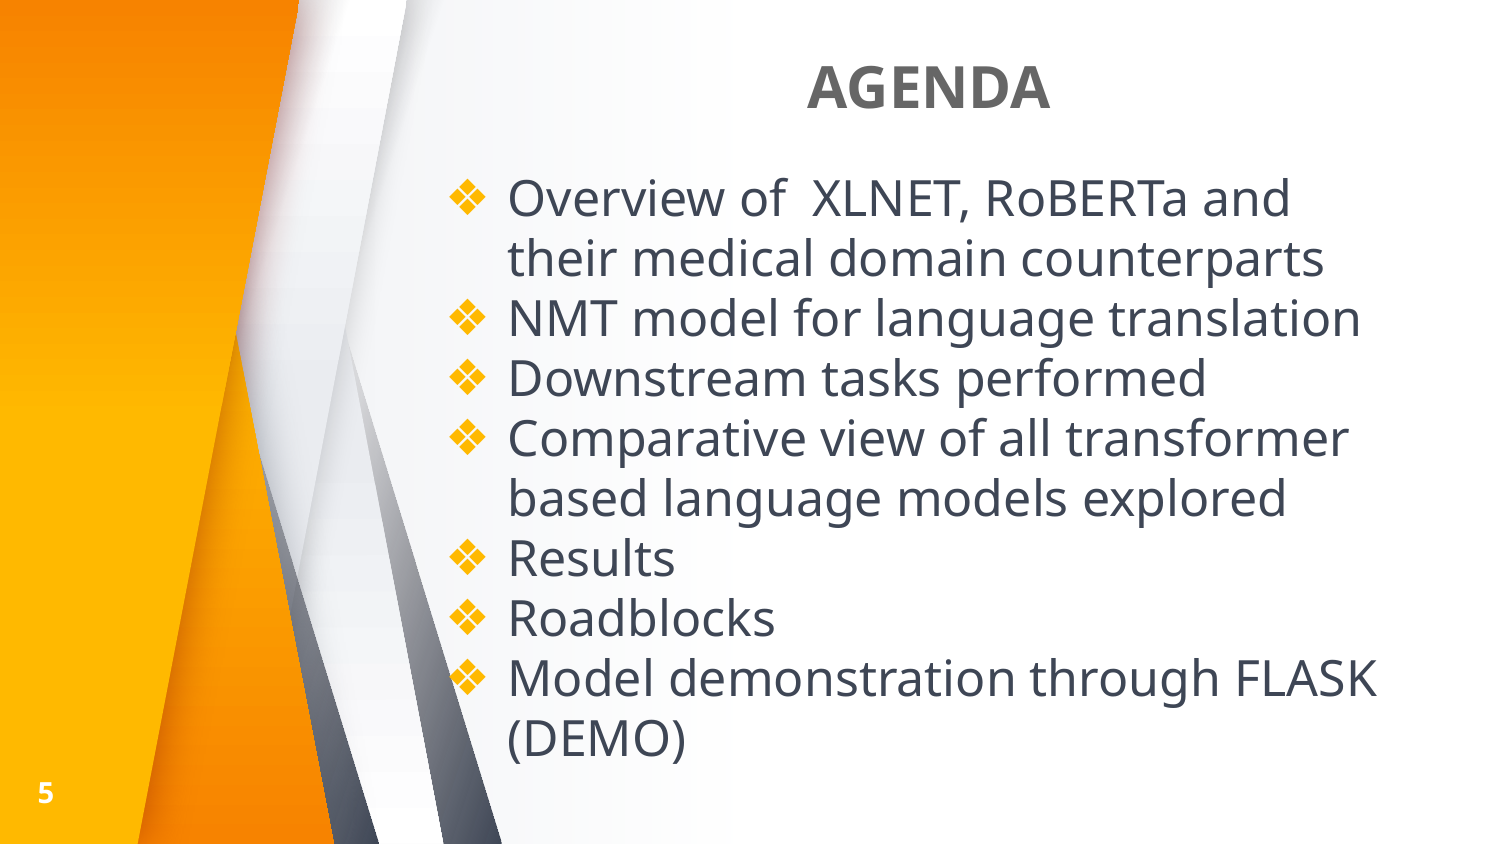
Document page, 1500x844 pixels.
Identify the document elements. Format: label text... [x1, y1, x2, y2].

list Overview of XLNET, RoBERTa and their medical domain counterparts NMT model for language translation Downstream tasks performed Comparative view of all transformer based language models explored Results Roadblocks Model demonstration through FLASK (DEMO) [432, 166, 1407, 725]
slide_number ‹#› [37, 774, 99, 816]
title AGENDA [481, 56, 1378, 122]
